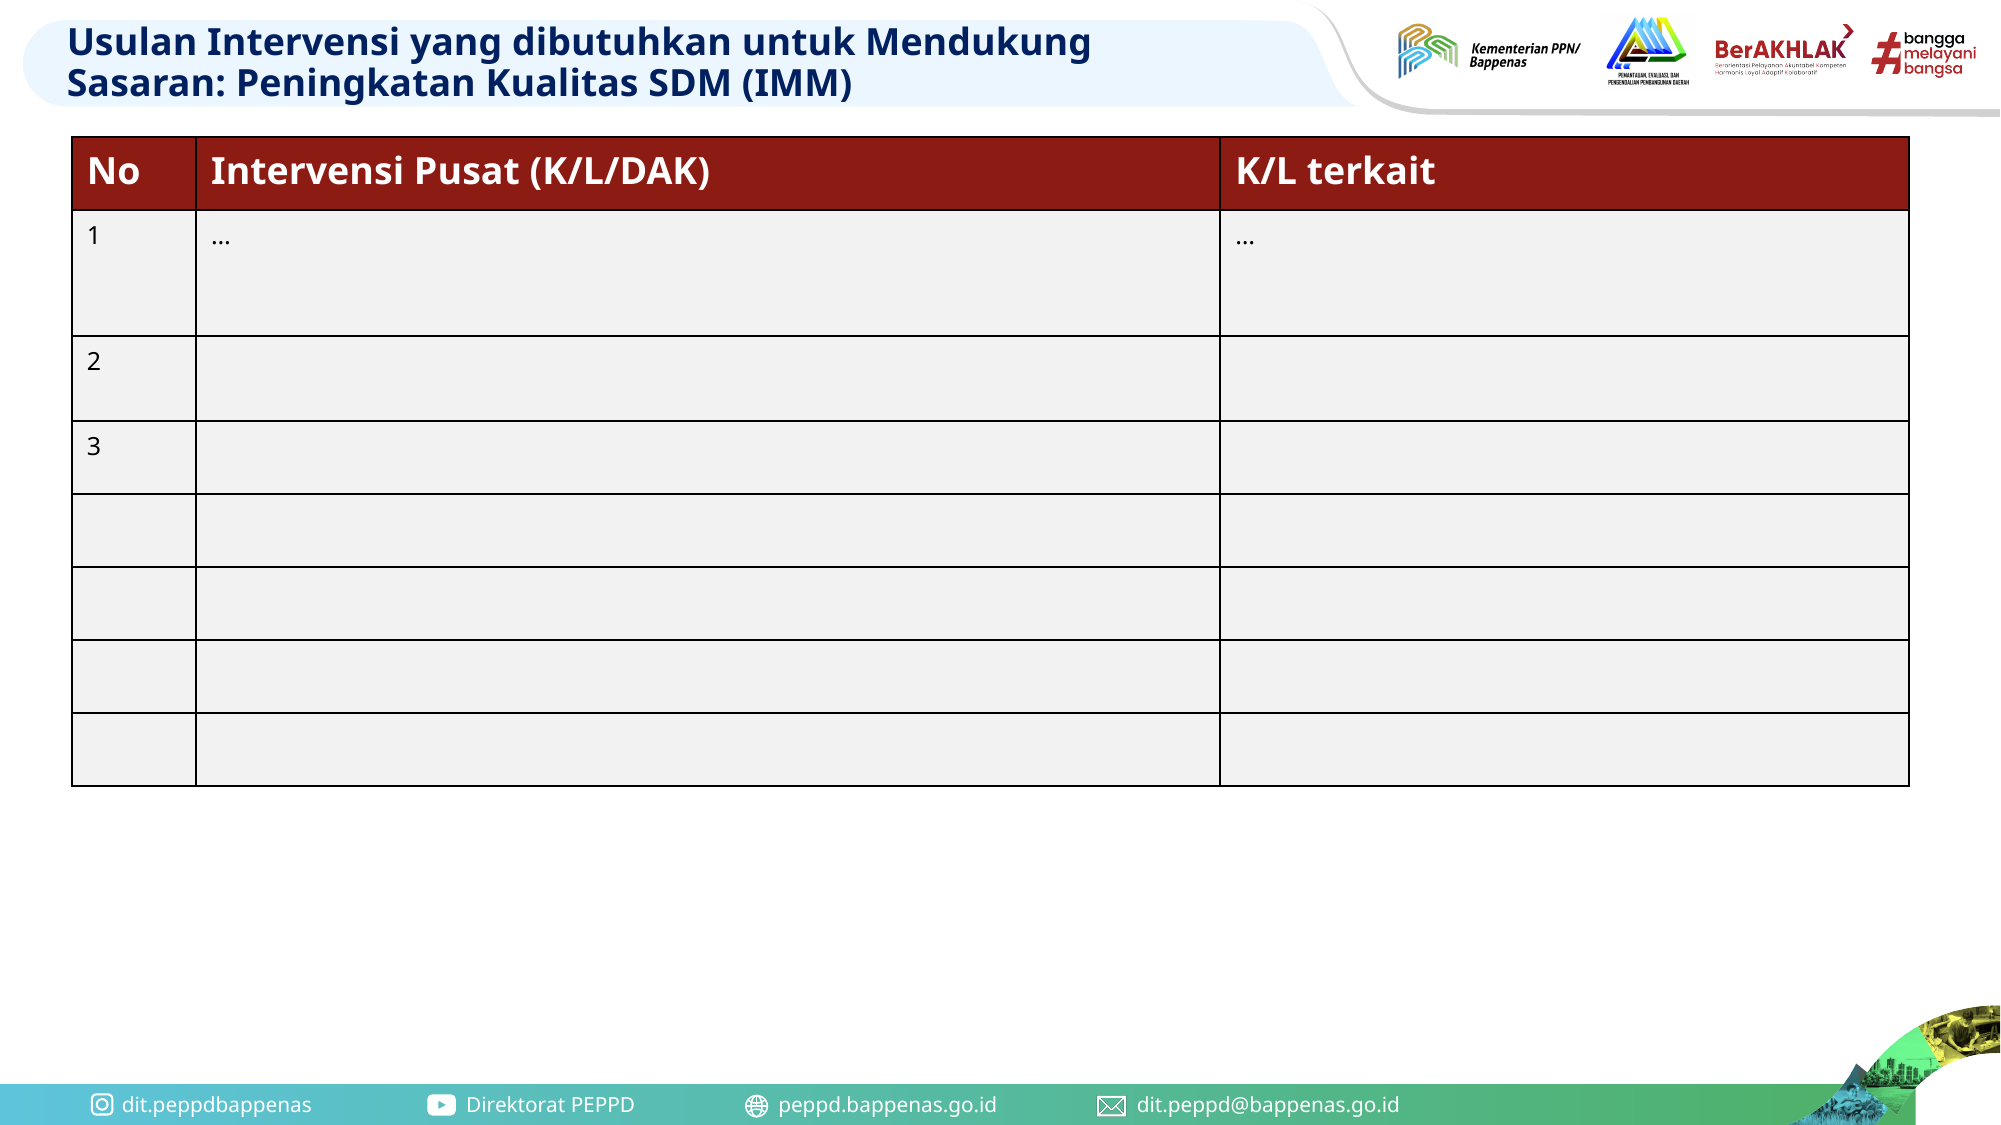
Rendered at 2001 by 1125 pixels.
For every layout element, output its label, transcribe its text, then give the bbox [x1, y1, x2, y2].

table_cell 1 [73, 211, 195, 335]
title Usulan Intervensi yang dibutuhkan untuk Mendukung Sasaran: Peningkatan Kualitas SDM (IMM) [51, 27, 1259, 100]
table_cell [197, 495, 1219, 566]
table_cell 2 [73, 337, 195, 420]
table_cell [1221, 568, 1908, 639]
table_cell [197, 641, 1219, 712]
table_cell [197, 568, 1219, 639]
table_cell [73, 568, 195, 639]
table_cell [1221, 641, 1908, 712]
table_cell [73, 495, 195, 566]
picture [1715, 24, 1854, 78]
picture [1780, 1005, 2001, 1125]
picture [1386, 17, 1589, 86]
table_cell [73, 641, 195, 712]
picture [1871, 32, 1976, 78]
table_header No [73, 138, 195, 209]
table_cell … [1221, 211, 1908, 335]
table_cell [73, 714, 195, 785]
table_cell [1221, 714, 1908, 785]
table_header Intervensi Pusat (K/L/DAK) [197, 138, 1219, 209]
table_cell [197, 714, 1219, 785]
table_cell [1221, 337, 1908, 420]
table_cell … [197, 211, 1219, 335]
table_cell 3 [73, 422, 195, 493]
table_cell [197, 337, 1219, 420]
table_header K/L terkait [1221, 138, 1908, 209]
picture [1600, 13, 1698, 91]
picture [1094, 1088, 1129, 1124]
table_cell [197, 422, 1219, 493]
table_cell [1221, 422, 1908, 493]
table_cell [1221, 495, 1908, 566]
